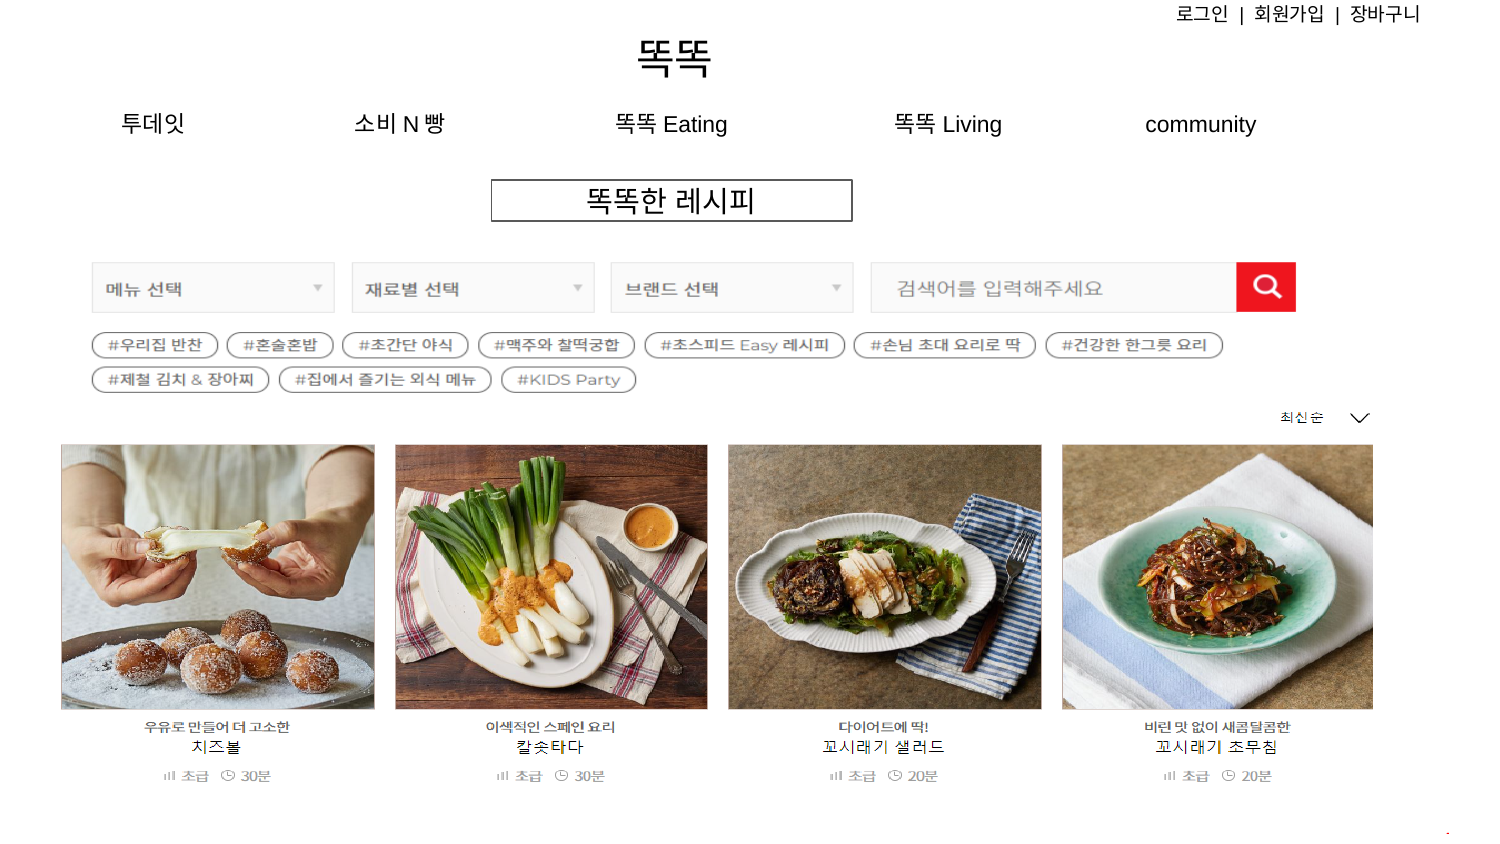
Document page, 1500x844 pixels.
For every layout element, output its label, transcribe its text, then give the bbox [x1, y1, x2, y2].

picture [24, 243, 1449, 834]
text_box 똑똑한 레시피 [491, 180, 852, 222]
title 투데잇 [81, 94, 226, 149]
title 똑똑Living [871, 94, 1026, 149]
title community [1129, 94, 1273, 149]
title 로그인 | 회원가입 | 장바구니 [1161, 0, 1450, 52]
title 똑똑Eating [575, 94, 768, 149]
title 똑똑 [620, 17, 741, 81]
title 소비N빵 [328, 94, 473, 149]
